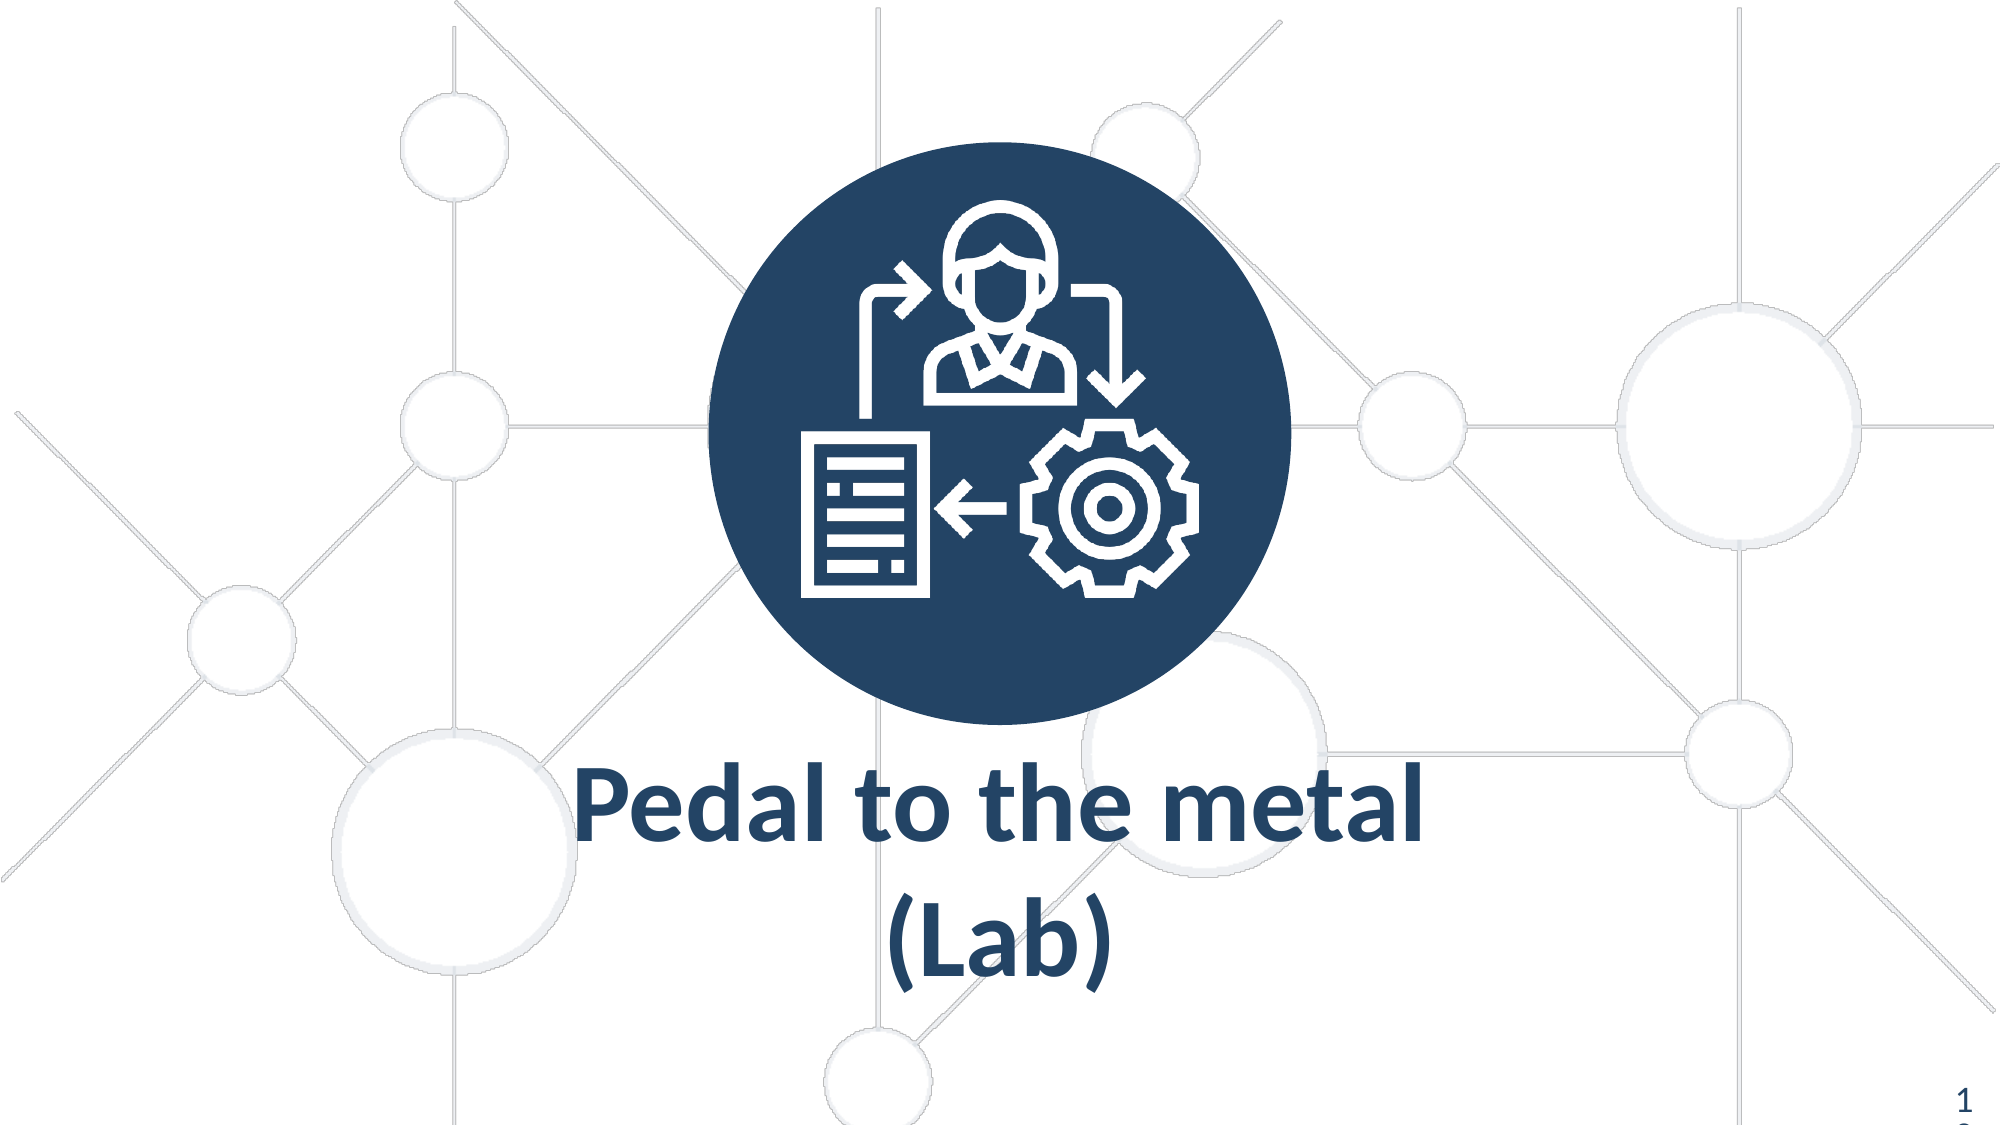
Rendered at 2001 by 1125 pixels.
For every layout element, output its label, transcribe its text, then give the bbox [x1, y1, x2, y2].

title Pedal to the metal (Lab) [100, 742, 1900, 985]
slide_number ‹#› [1939, 1067, 2000, 1117]
picture [0, 0, 2000, 1125]
